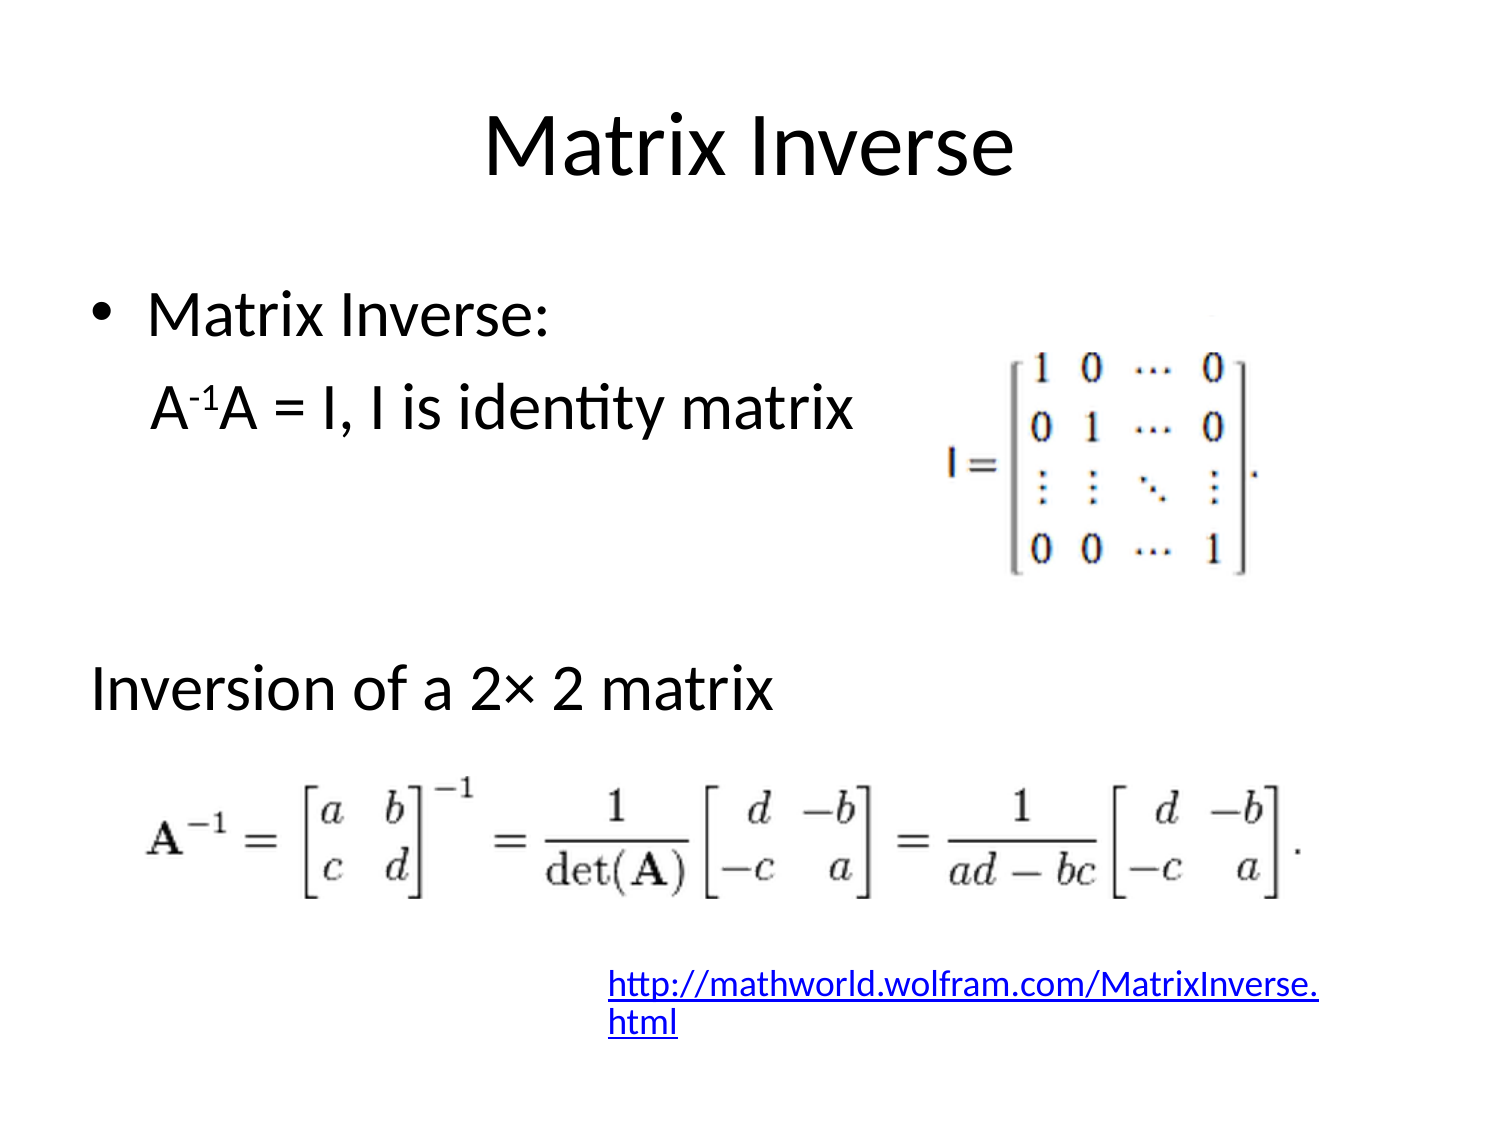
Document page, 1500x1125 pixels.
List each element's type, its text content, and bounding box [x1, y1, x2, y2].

title Matrix Inverse [75, 45, 1425, 233]
picture [886, 314, 1322, 605]
text_box http://mathworld.wolfram.com/MatrixInverse.html [592, 951, 1343, 1057]
list Matrix Inverse: A-1A = I, I is identity matrix Inversion of a 2× 2 matrix [75, 262, 1425, 1005]
picture [126, 770, 1322, 916]
